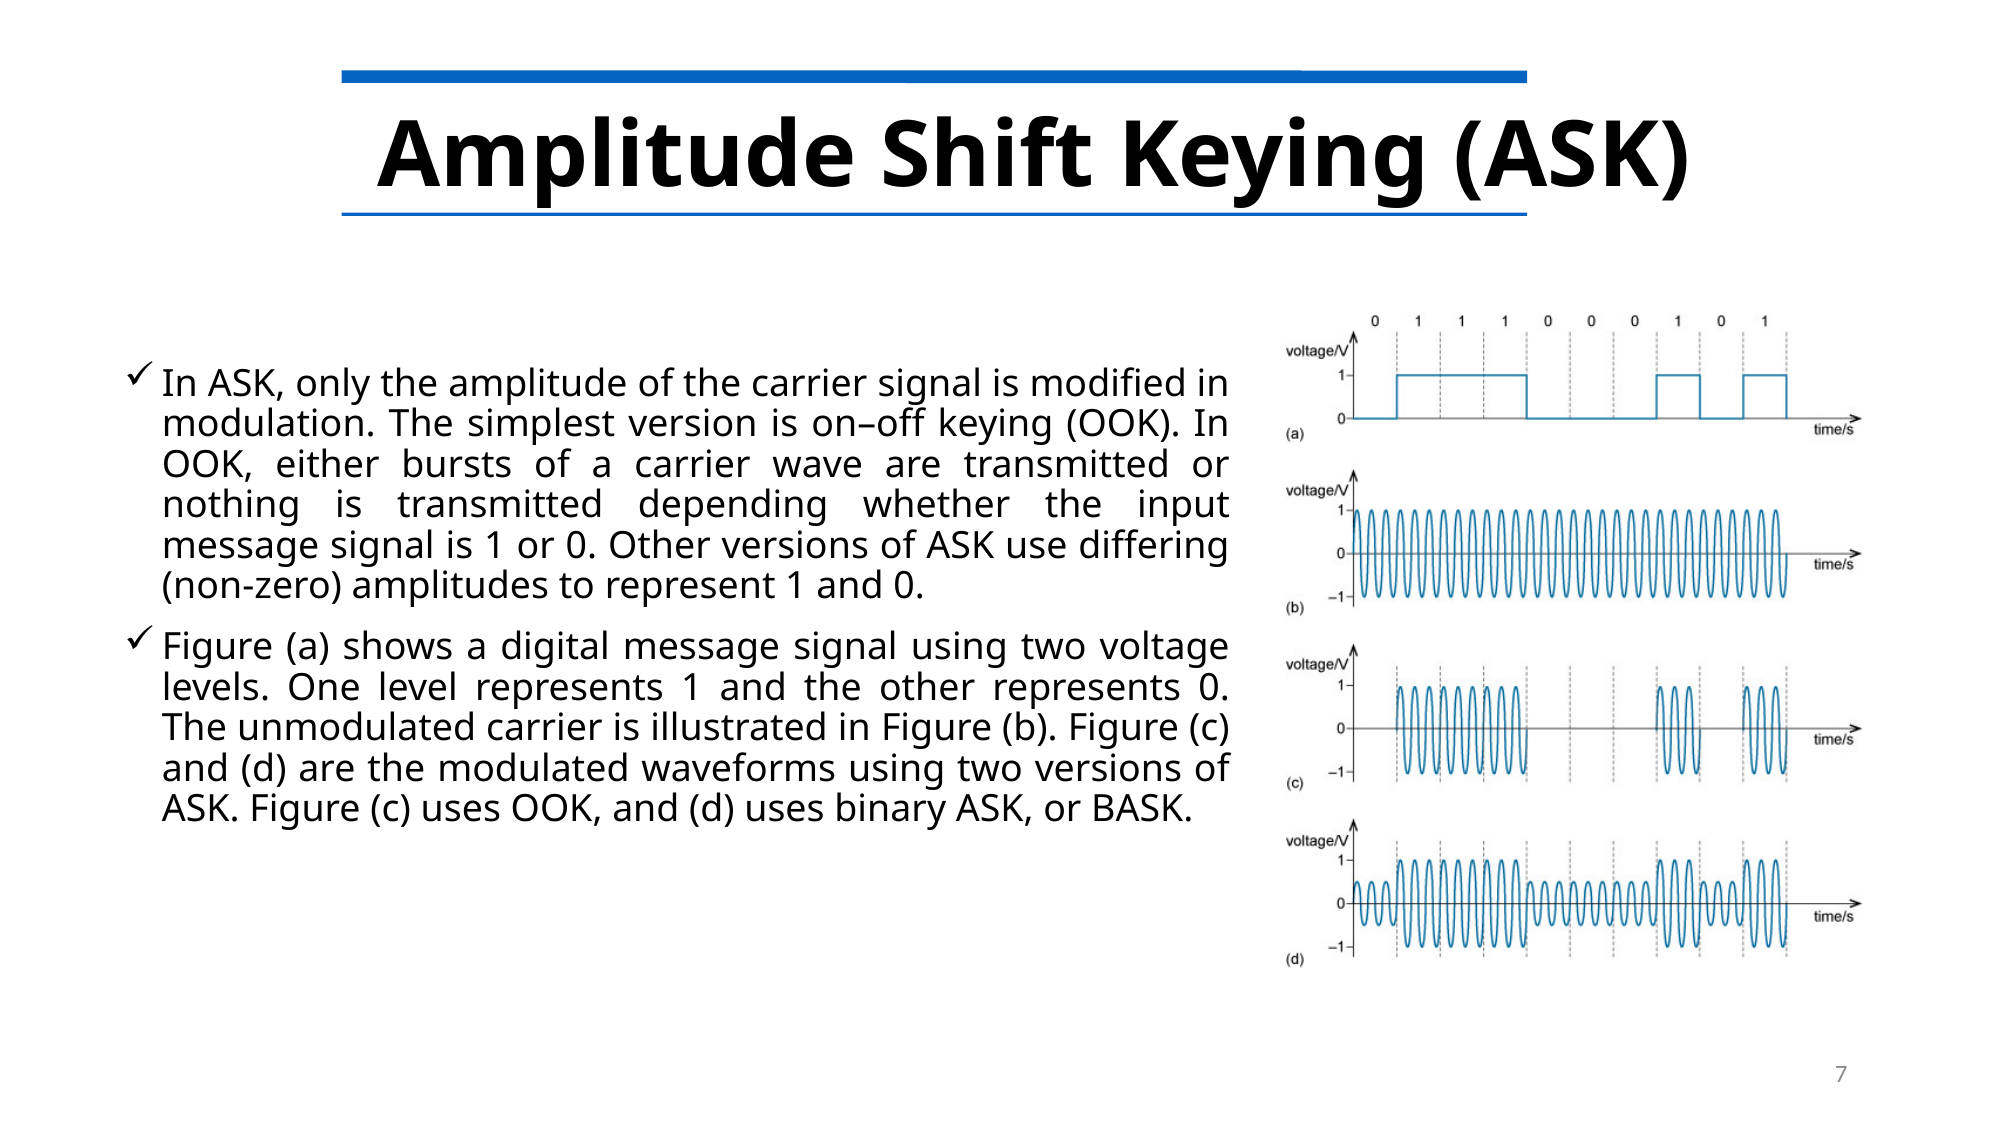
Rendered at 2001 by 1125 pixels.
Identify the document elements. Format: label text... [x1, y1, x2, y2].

list In ASK, only the amplitude of the carrier signal is modified in modulation. The simplest version is on–off keying (OOK). In OOK, either bursts of a carrier wave are transmitted or nothing is transmitted depending whether the input message signal is 1 or 0. Other versions of ASK use differing (non-zero) amplitudes to represent 1 and 0. Figure (a) shows a digital message signal using two voltage levels. One level represents 1 and the other represents 0. The unmodulated carrier is illustrated in Figure (b). Figure (c) and (d) are the modulated waveforms using two versions of ASK. Figure (c) uses OOK, and (d) uses binary ASK, or BASK. [109, 356, 1246, 1059]
slide_number 7 [1412, 1042, 1863, 1103]
picture [1285, 312, 1863, 970]
title Amplitude Shift Keying (ASK) [362, 99, 1750, 288]
